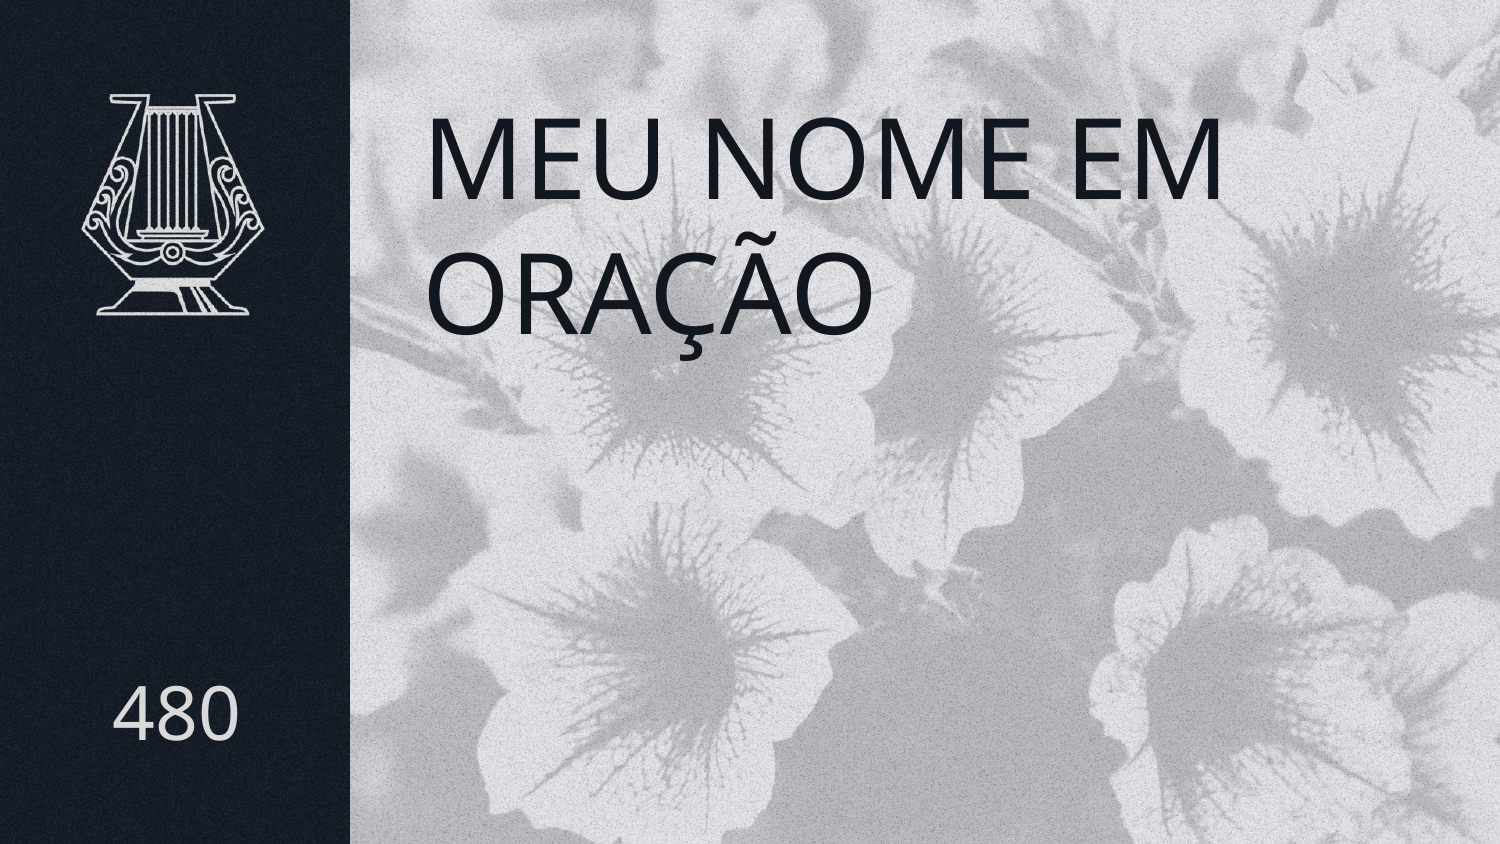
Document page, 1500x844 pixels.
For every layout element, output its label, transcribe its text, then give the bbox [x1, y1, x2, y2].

list 480 [76, 658, 278, 765]
title MEU NOME EM ORAÇÃO [407, 79, 1447, 777]
picture [0, 0, 1500, 844]
